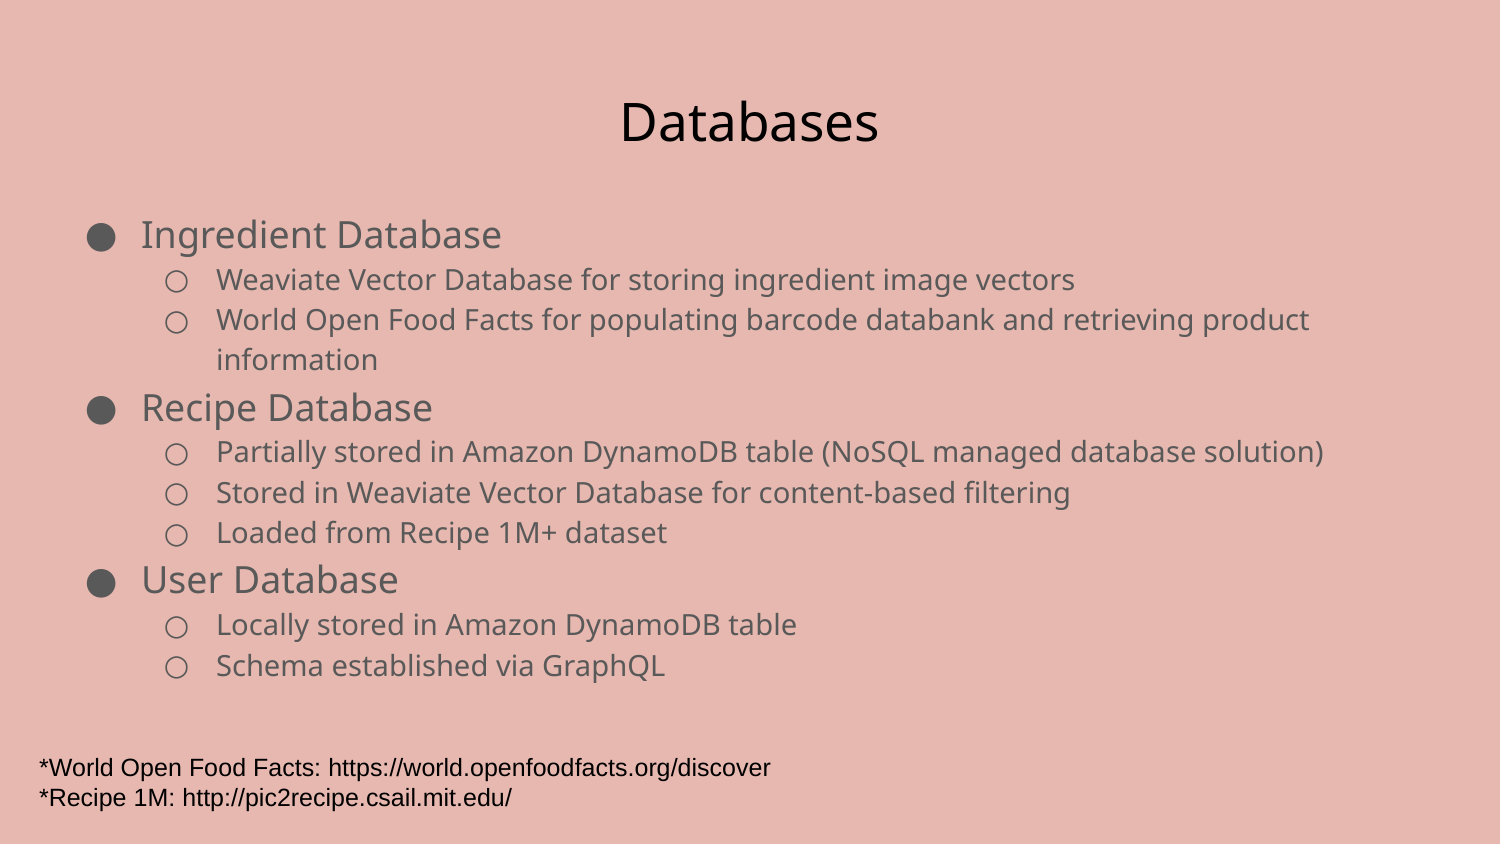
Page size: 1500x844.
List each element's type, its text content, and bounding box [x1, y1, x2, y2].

text_box *World Open Food Facts: https://world.openfoodfacts.org/discover *Recipe 1M: http://pic2recipe.csail.mit.edu/ [24, 736, 1055, 827]
list Ingredient Database Weaviate Vector Database for storing ingredient image vectors World Open Food Facts for populating barcode databank and retrieving product information Recipe Database Partially stored in Amazon DynamoDB table (NoSQL managed database solution) Stored in Weaviate Vector Database for content-based filtering Loaded from Recipe 1M+ dataset User Database Locally stored in Amazon DynamoDB table Schema established via GraphQL [51, 189, 1449, 750]
title Databases [51, 72, 1449, 167]
